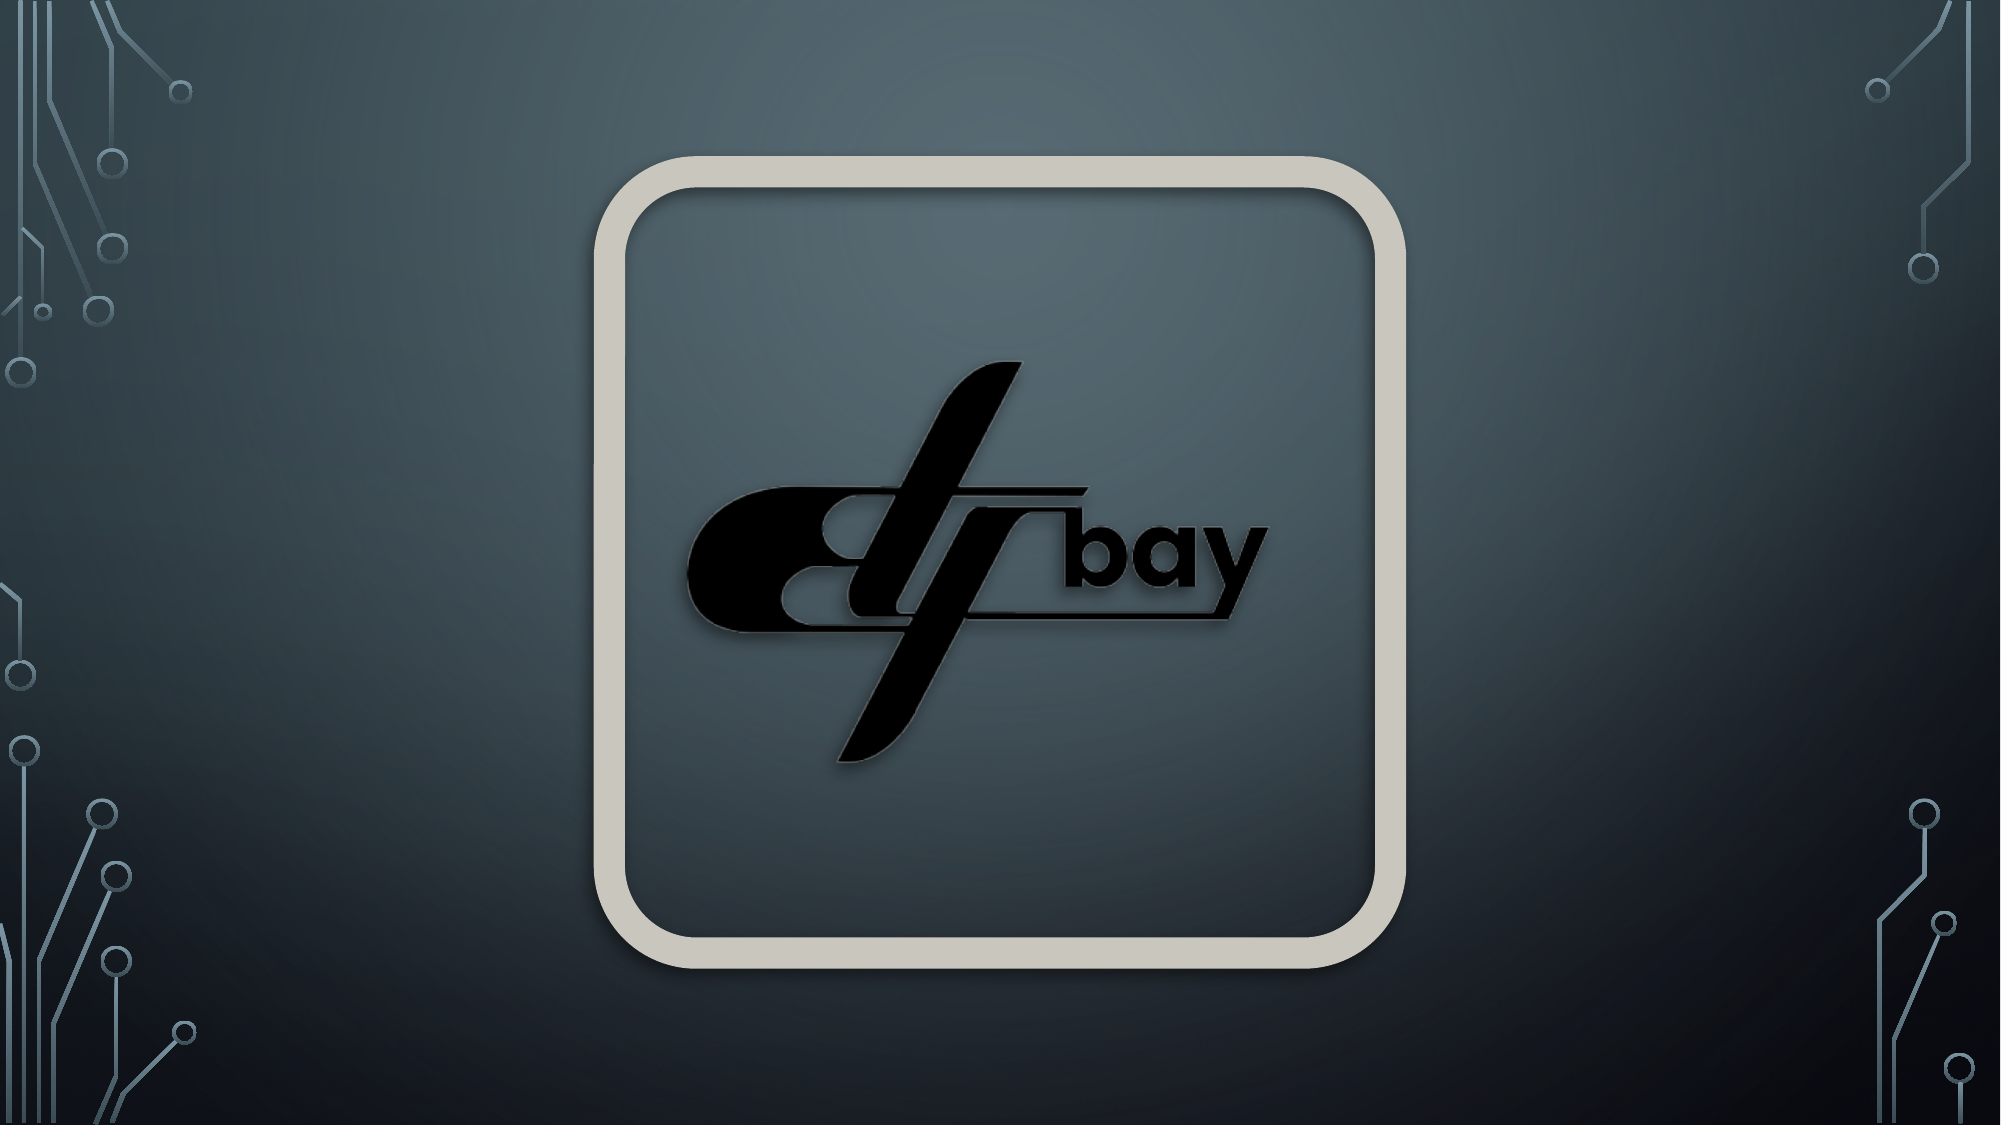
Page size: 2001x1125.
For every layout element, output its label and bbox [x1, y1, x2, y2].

picture [609, 171, 1391, 954]
